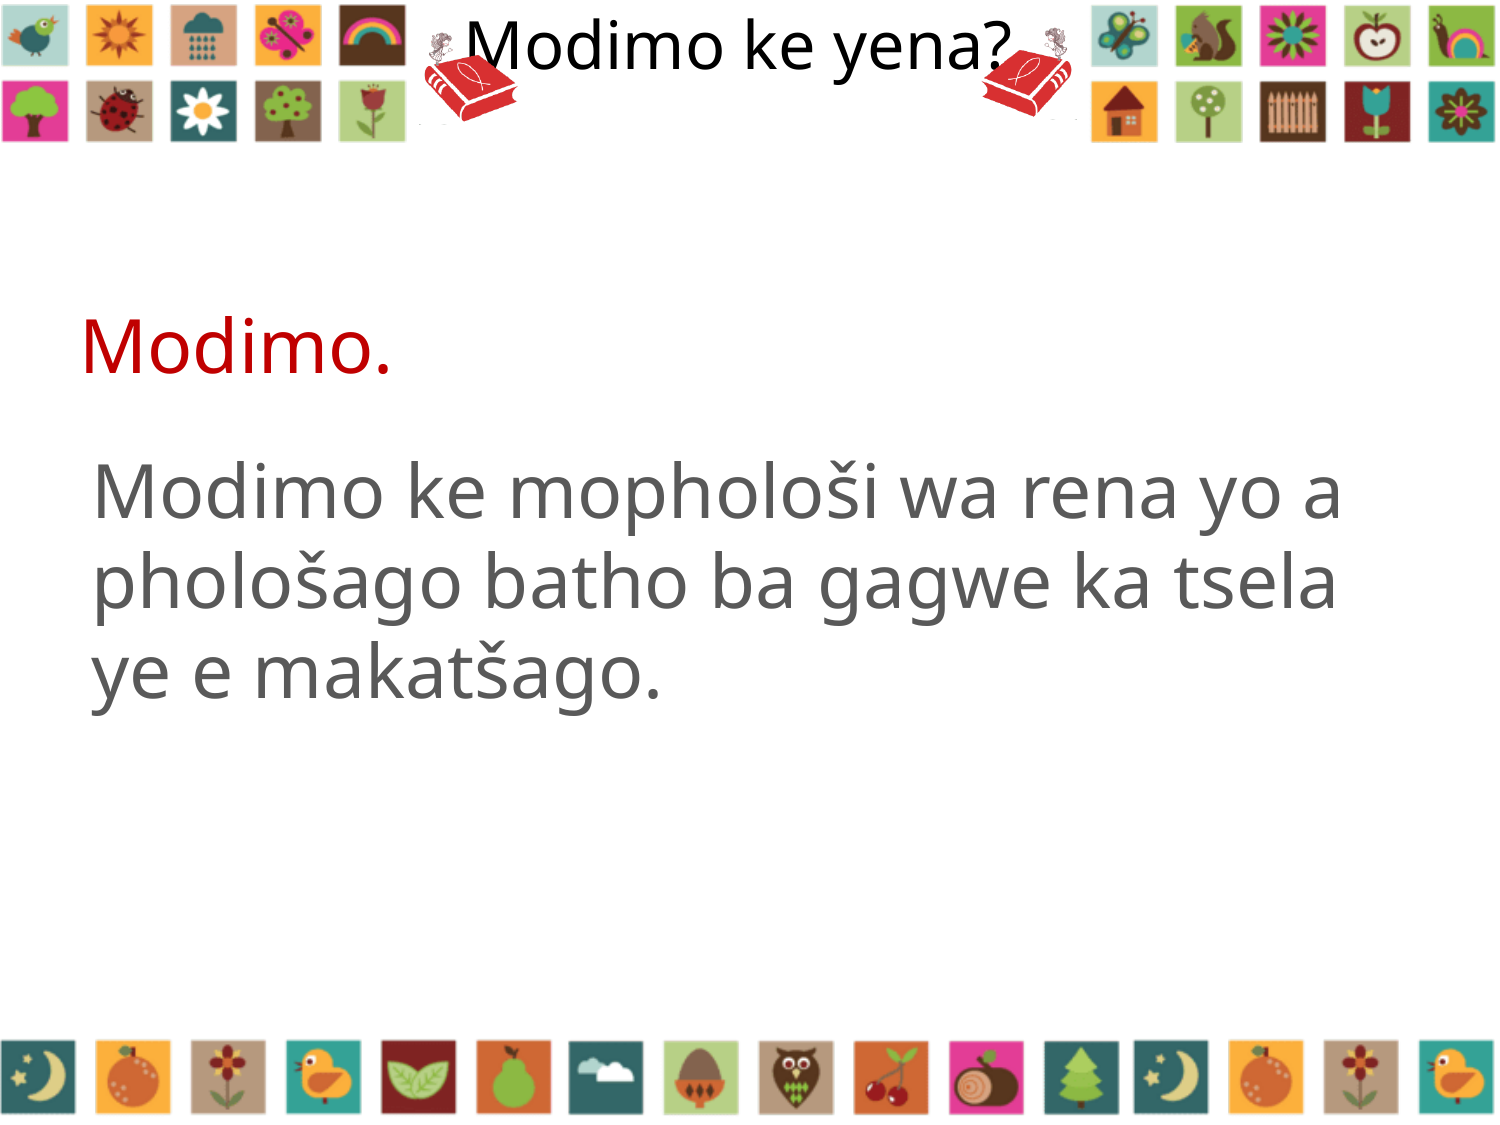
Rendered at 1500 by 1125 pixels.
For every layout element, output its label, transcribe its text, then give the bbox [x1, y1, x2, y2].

picture [0, 3, 550, 150]
picture [950, 3, 1500, 150]
text_box Modimo ke yena? [414, 0, 1080, 91]
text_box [0, 1028, 1500, 1118]
text_box Modimo ke mophološi wa rena yo a phološago batho ba gagwe ka tsela ye e makatšago. [76, 436, 1424, 722]
text_box Modimo. [64, 290, 1412, 396]
